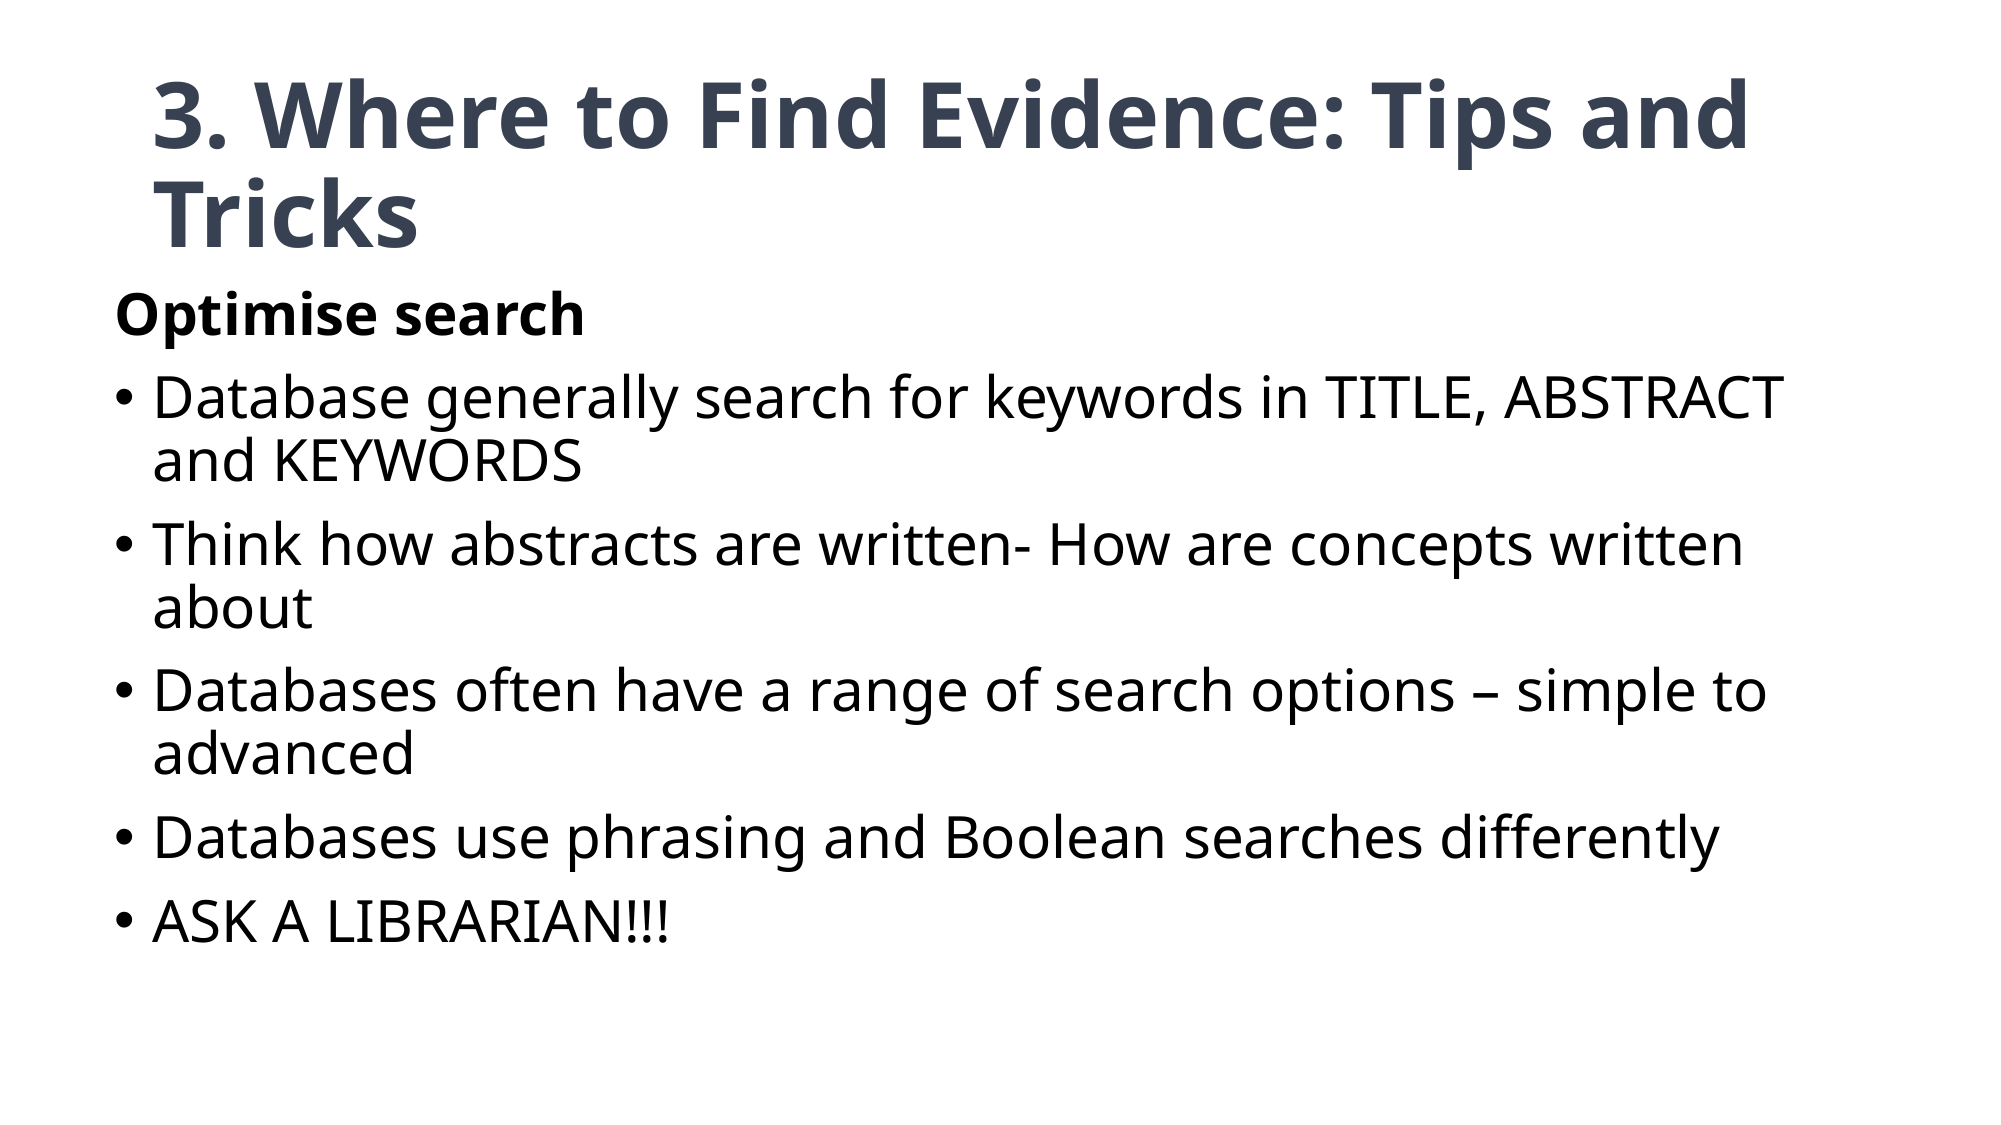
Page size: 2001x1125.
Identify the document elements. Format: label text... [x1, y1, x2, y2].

list Optimise search Database generally search for keywords in TITLE, ABSTRACT and KEYWORDS Think how abstracts are written- How are concepts written about Databases often have a range of search options – simple to advanced Databases use phrasing and Boolean searches differently ASK A LIBRARIAN!!! [99, 277, 1825, 992]
title 3. Where to Find Evidence: Tips and Tricks [137, 59, 1863, 278]
